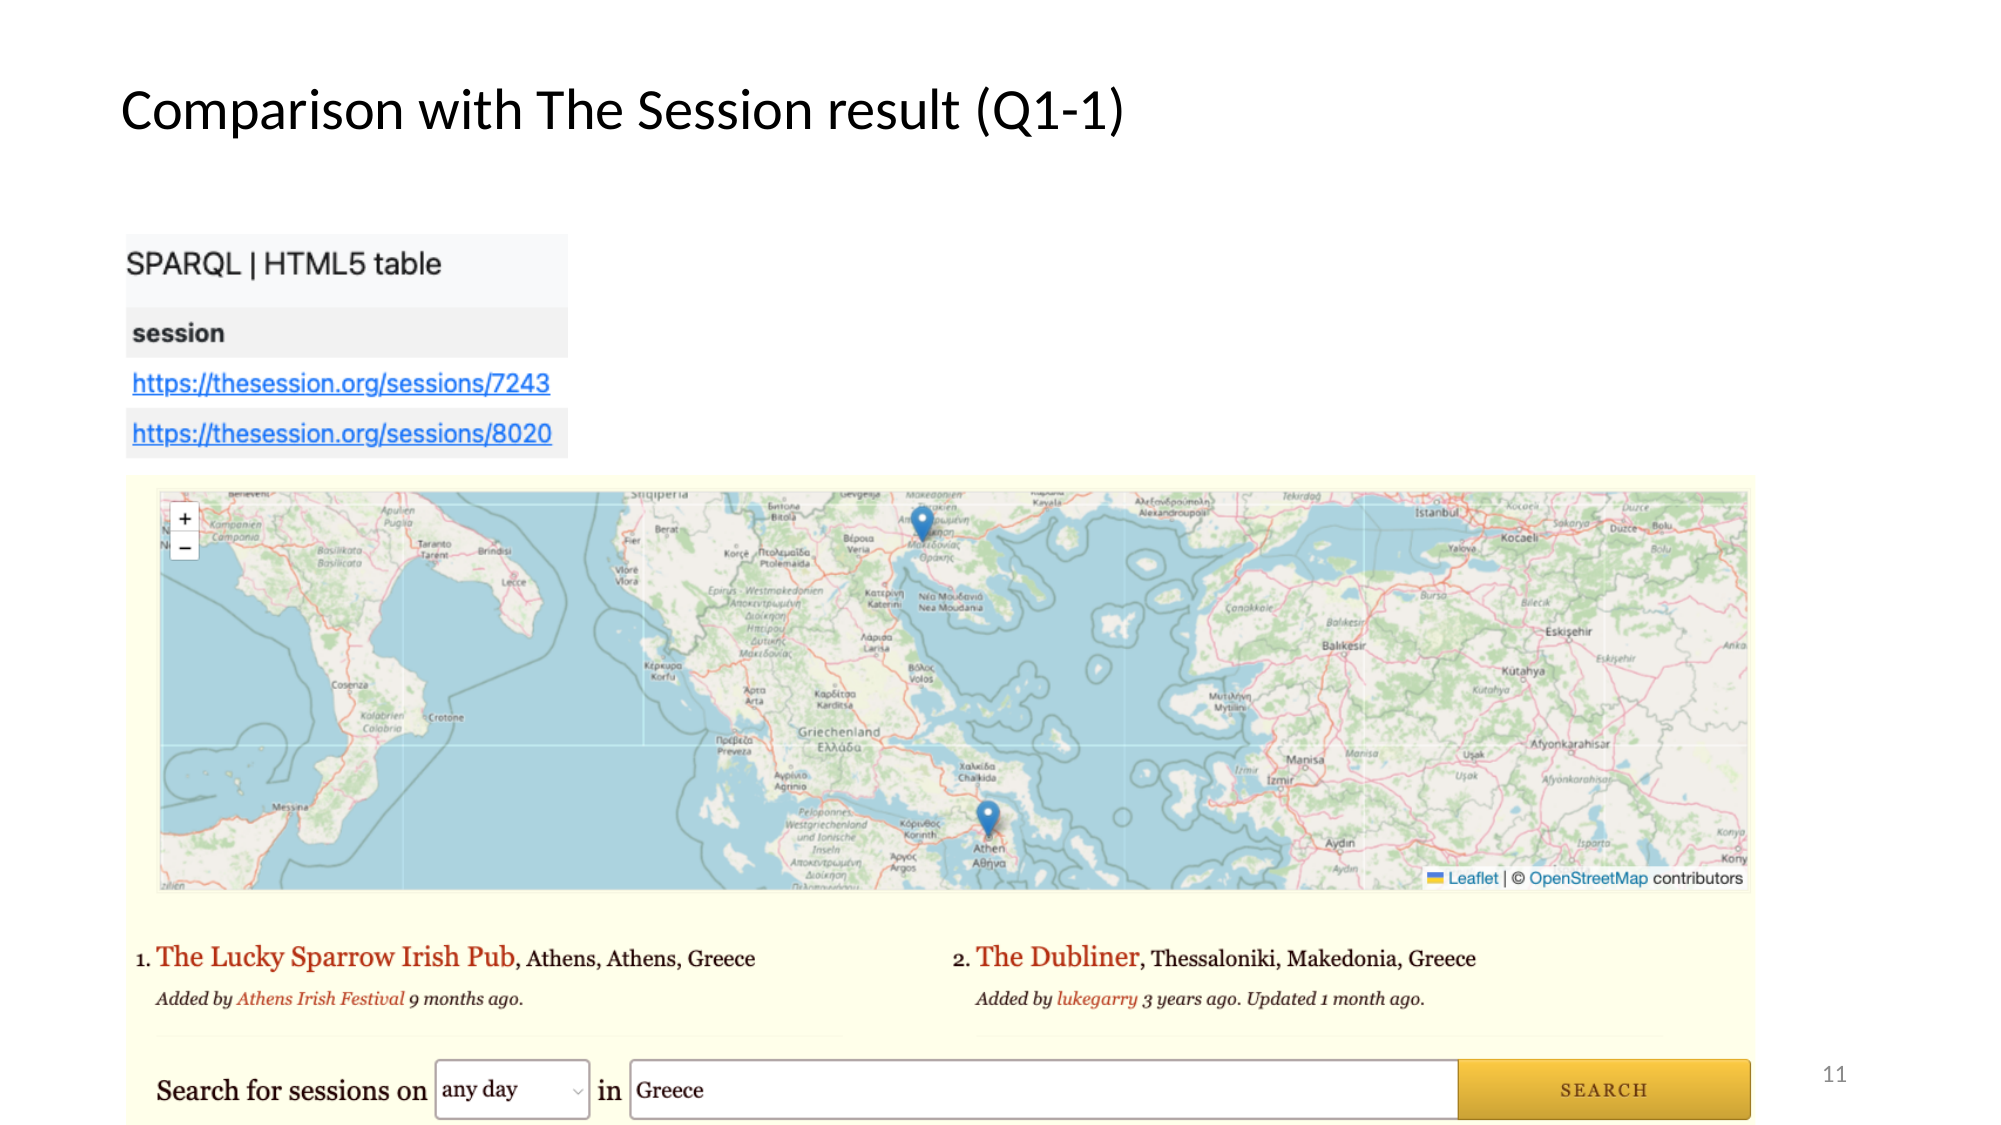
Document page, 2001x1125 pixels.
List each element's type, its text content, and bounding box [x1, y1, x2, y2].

picture [125, 475, 1757, 1125]
slide_number 11 [1757, 1042, 1863, 1103]
picture [116, 233, 568, 471]
title Comparison with The Session result (Q1-1) [106, 1, 1832, 220]
